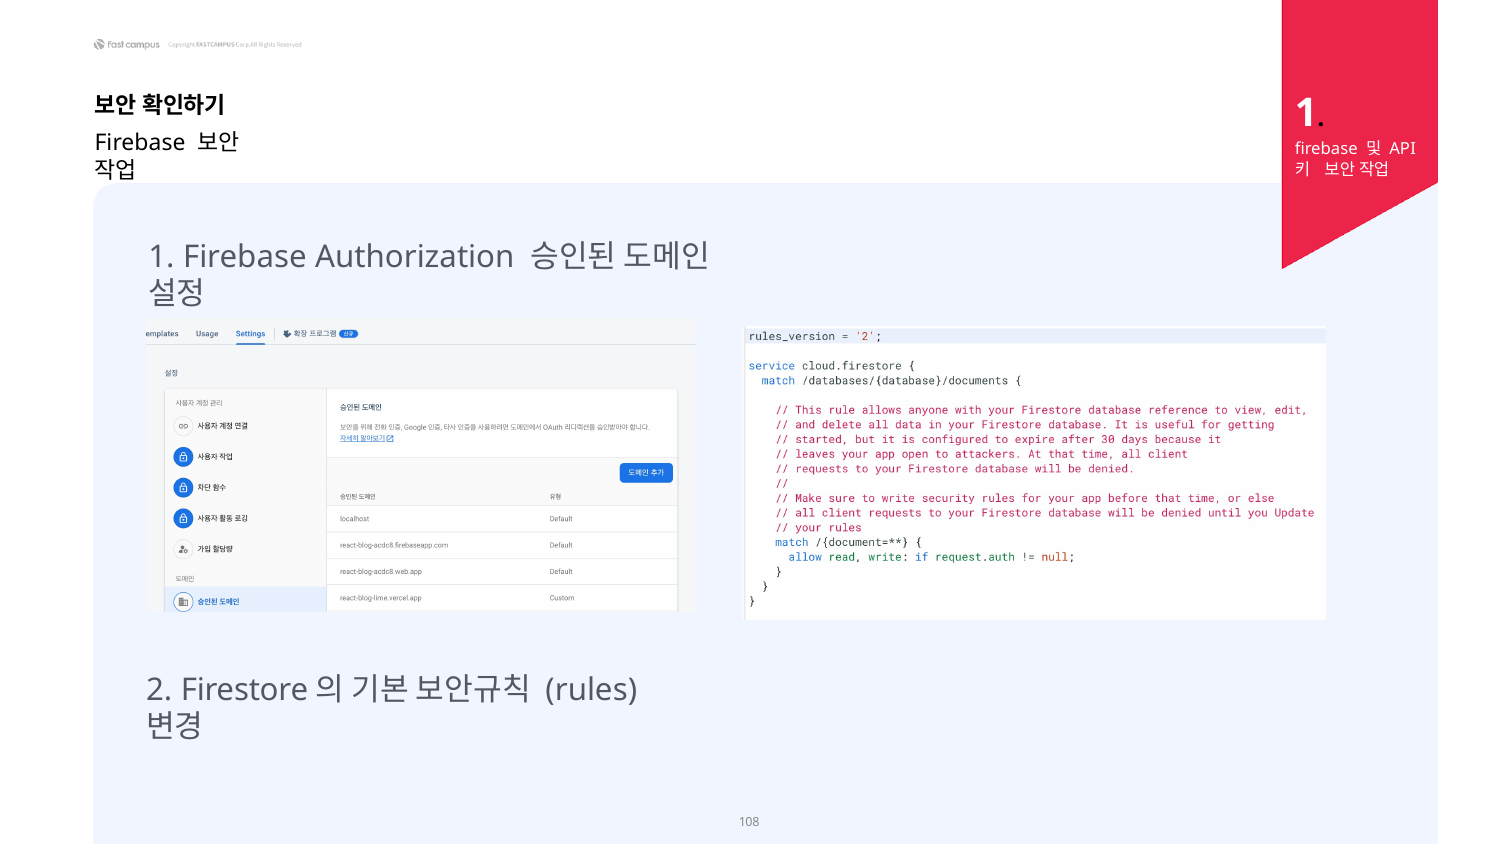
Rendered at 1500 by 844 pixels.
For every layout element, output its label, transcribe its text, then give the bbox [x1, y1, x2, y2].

text_box 1. Firebase Authorization 승인된 도메인 설정 [146, 234, 769, 311]
text_box 2. Firestore의 기본 보안규칙 (rules) 변경 [143, 667, 696, 745]
slide_number 108 [736, 811, 766, 844]
text_box 보안 확인하기 Firebase 보안 작업 [92, 78, 284, 183]
text_box 1. firebase 및 API 키 보안 작업 [1292, 76, 1426, 179]
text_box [145, 318, 1326, 620]
picture [93, 0, 1438, 844]
